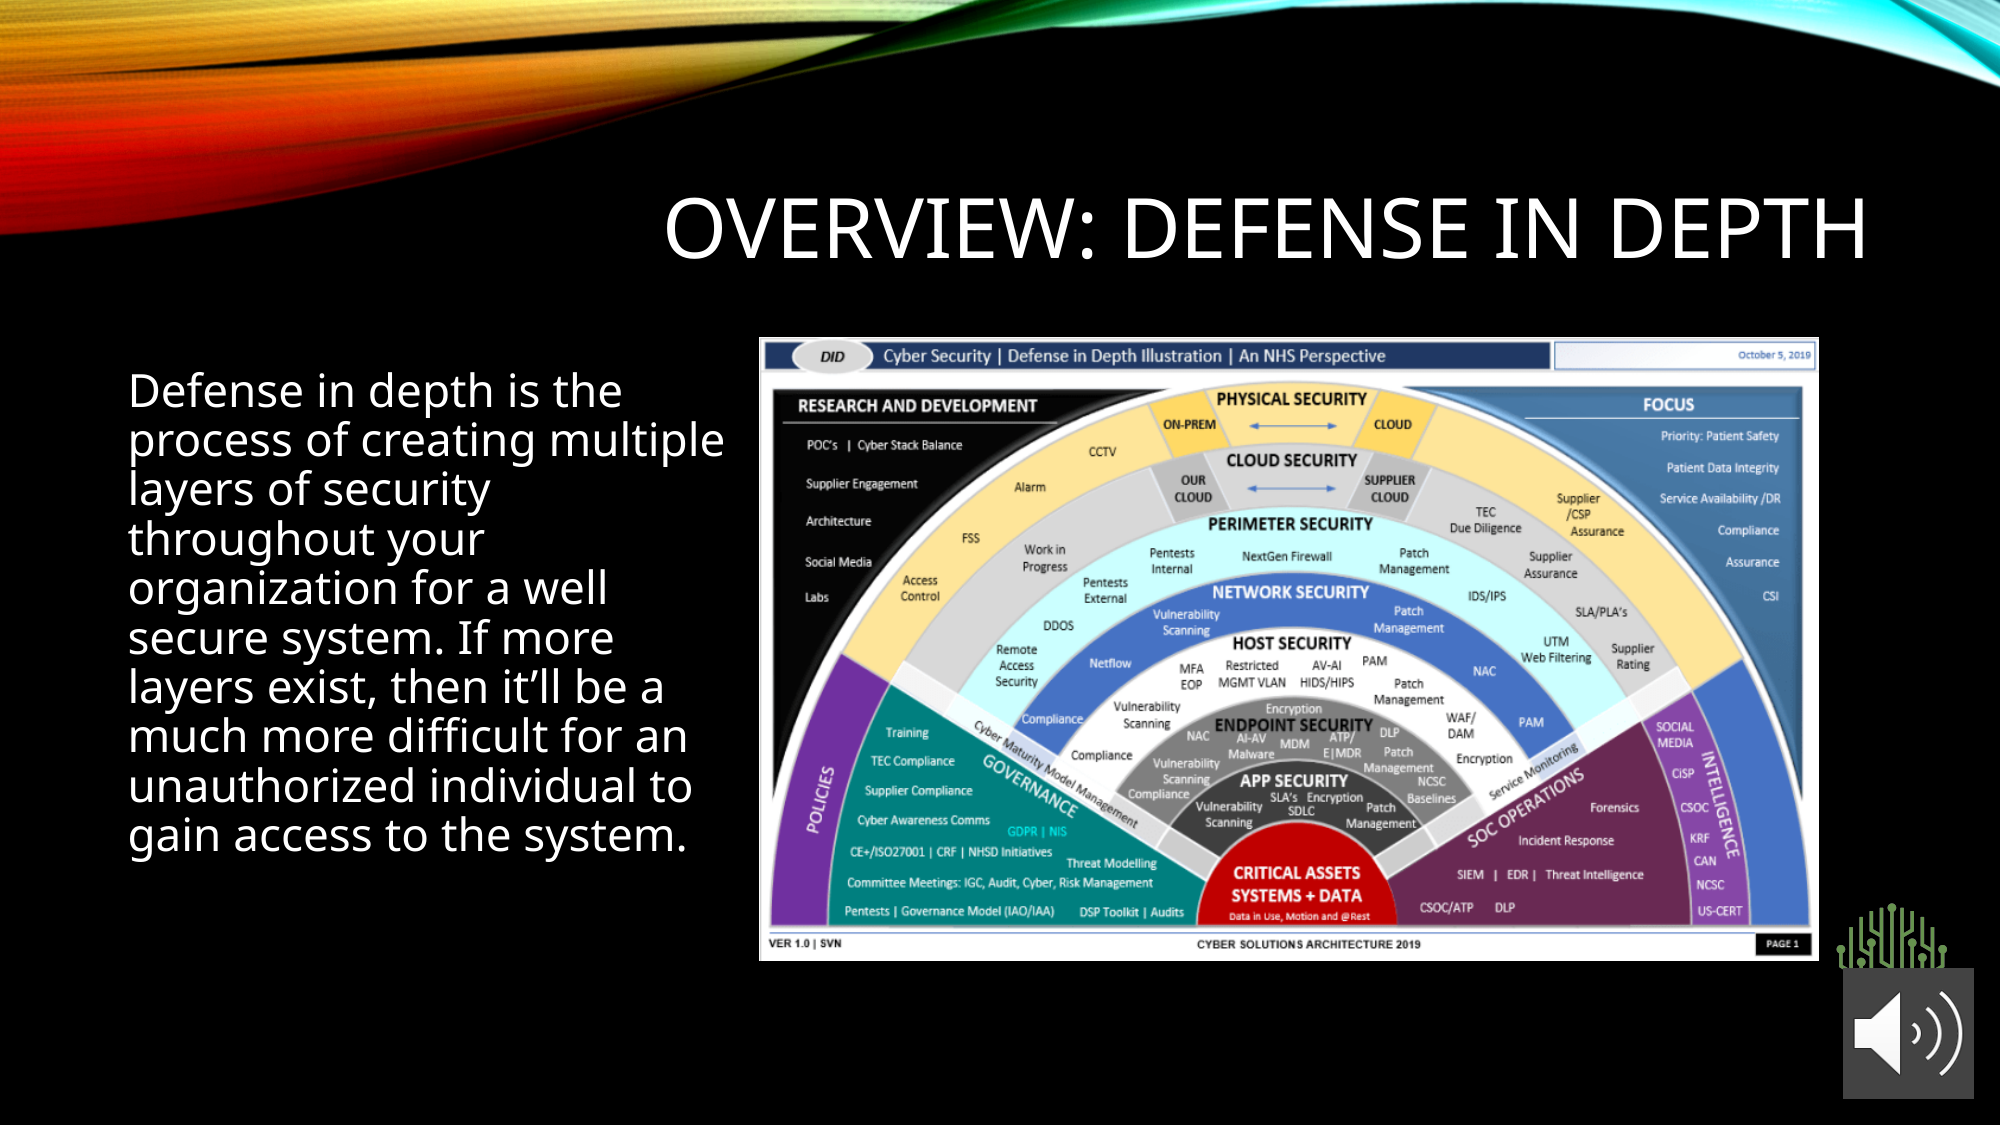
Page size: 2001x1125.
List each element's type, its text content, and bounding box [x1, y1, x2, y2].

title OVERVIEW: DEFENSE IN DEPTH [474, 125, 1888, 338]
picture [759, 337, 1976, 1101]
list Defense in depth is the process of creating multiple layers of security throughout your organization for a well secure system. If more layers exist, then it’ll be a much more difficult for an unauthorized individual to gain access to the system. [0, 360, 760, 1021]
picture [0, 0, 2000, 237]
